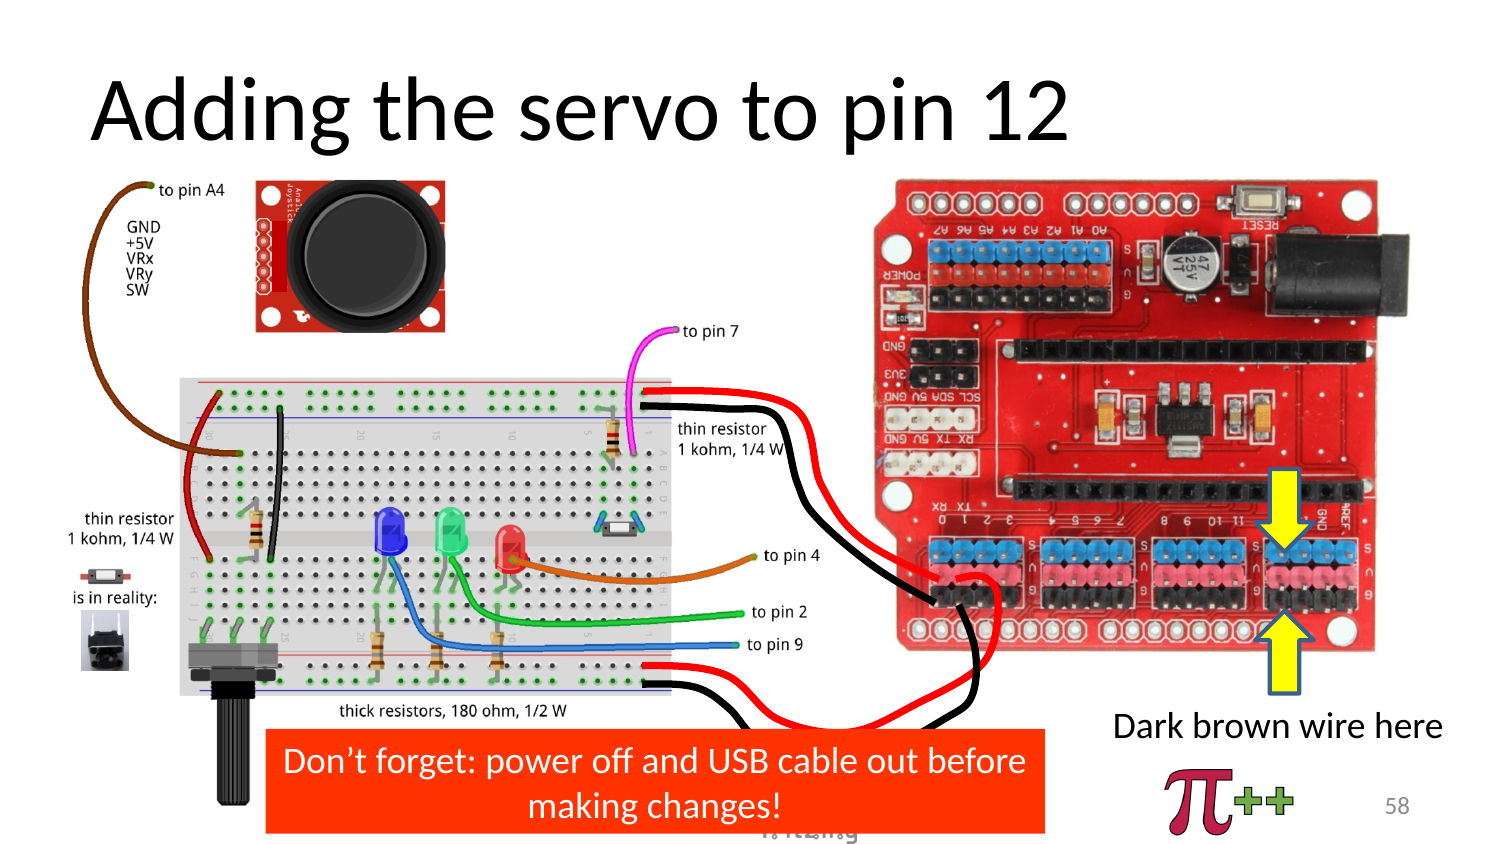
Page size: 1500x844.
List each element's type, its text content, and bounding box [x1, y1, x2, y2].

text_box [862, 661, 978, 728]
slide_number 58 [1340, 782, 1425, 827]
text_box Don’t forget: power off and USB cable out before making changes! [862, 728, 1046, 834]
picture [1163, 768, 1294, 836]
picture [0, 173, 858, 844]
text_box [1267, 665, 1302, 693]
title Adding the servo to pin 12 [75, 33, 1425, 175]
text_box Dark brown wire here [1057, 693, 1500, 754]
picture [867, 173, 1418, 657]
